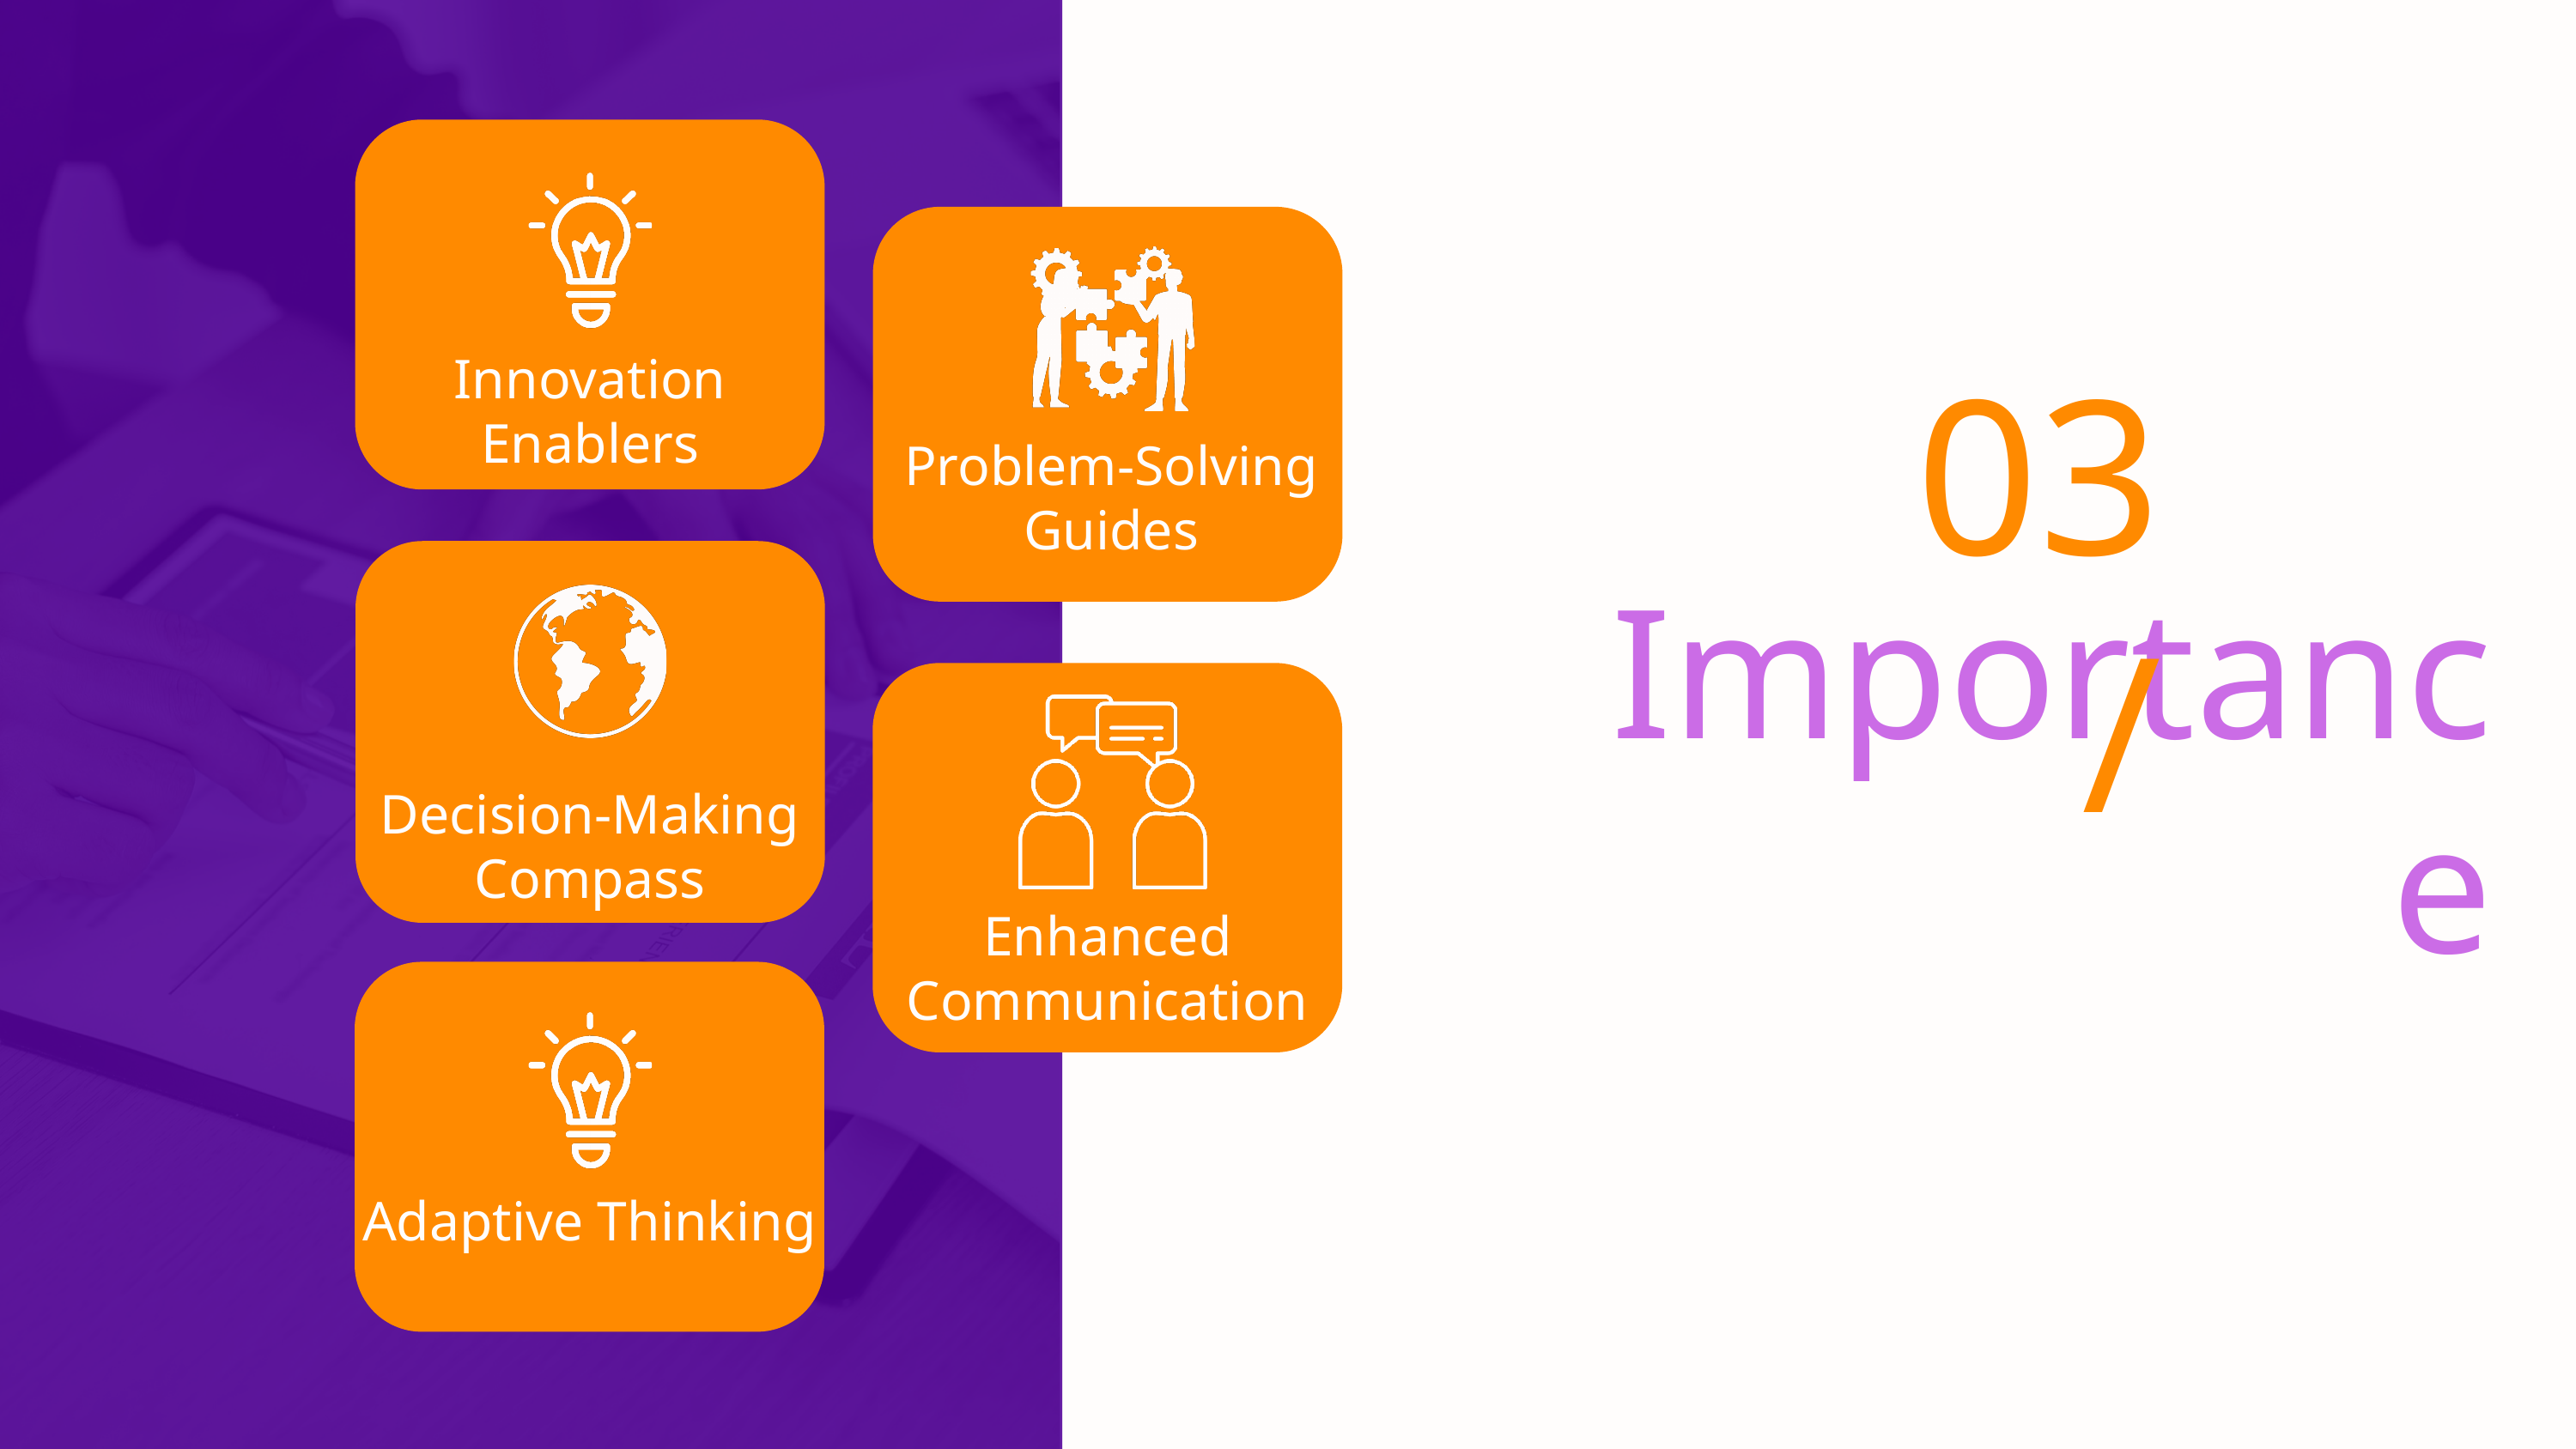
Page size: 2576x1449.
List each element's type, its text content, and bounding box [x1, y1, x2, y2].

text_box Importance [1555, 560, 2493, 990]
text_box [354, 961, 825, 1332]
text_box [872, 663, 1343, 1053]
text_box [355, 118, 825, 490]
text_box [355, 540, 825, 924]
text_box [872, 206, 1343, 603]
text_box 03/ [1886, 340, 2162, 856]
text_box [0, 0, 1063, 1449]
